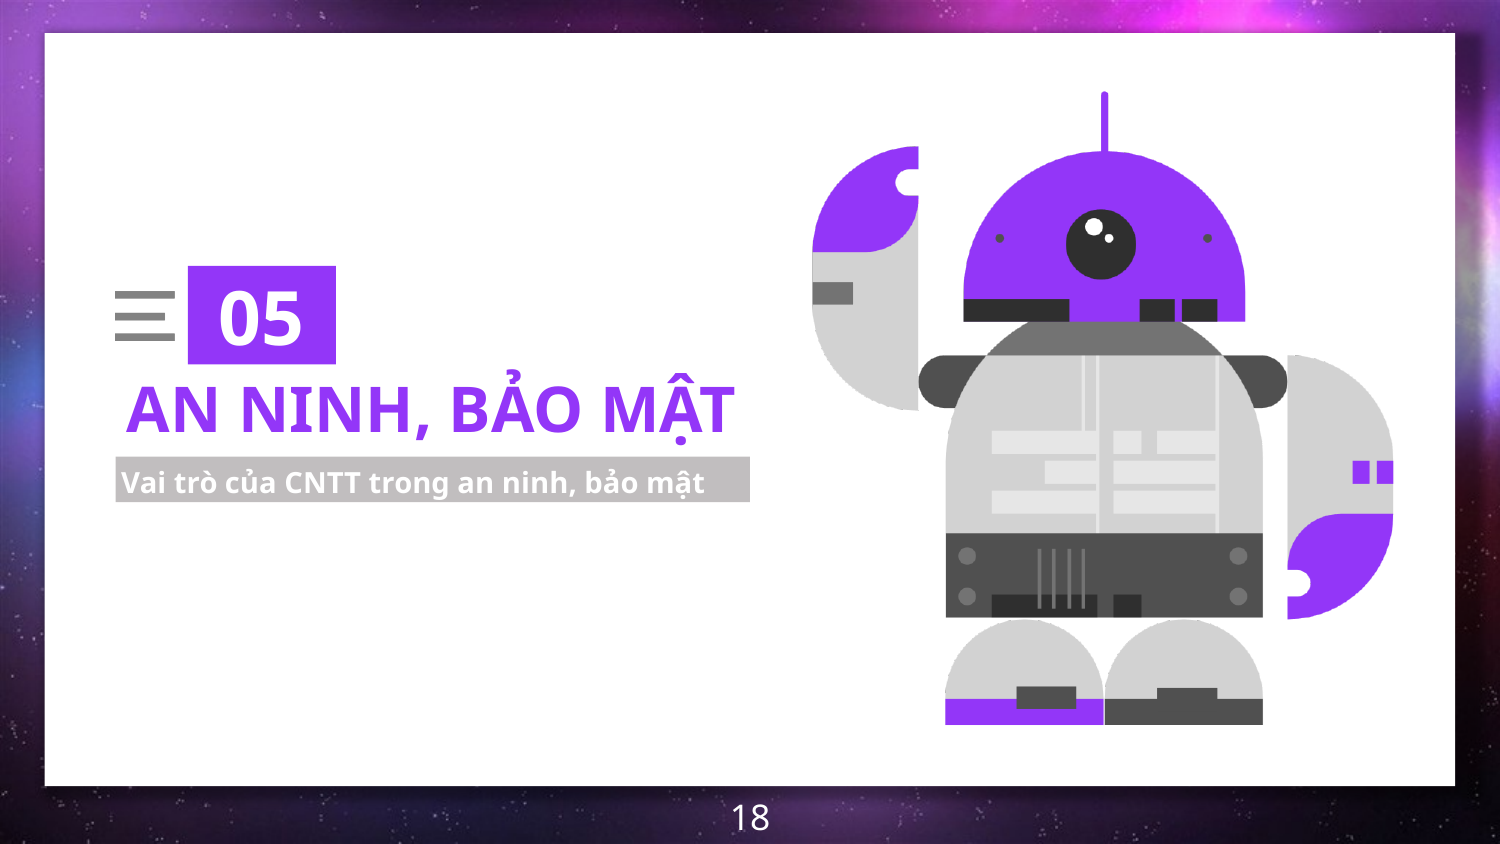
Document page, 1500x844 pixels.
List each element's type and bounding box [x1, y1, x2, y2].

text_box [115, 265, 337, 365]
picture [0, 0, 1500, 844]
